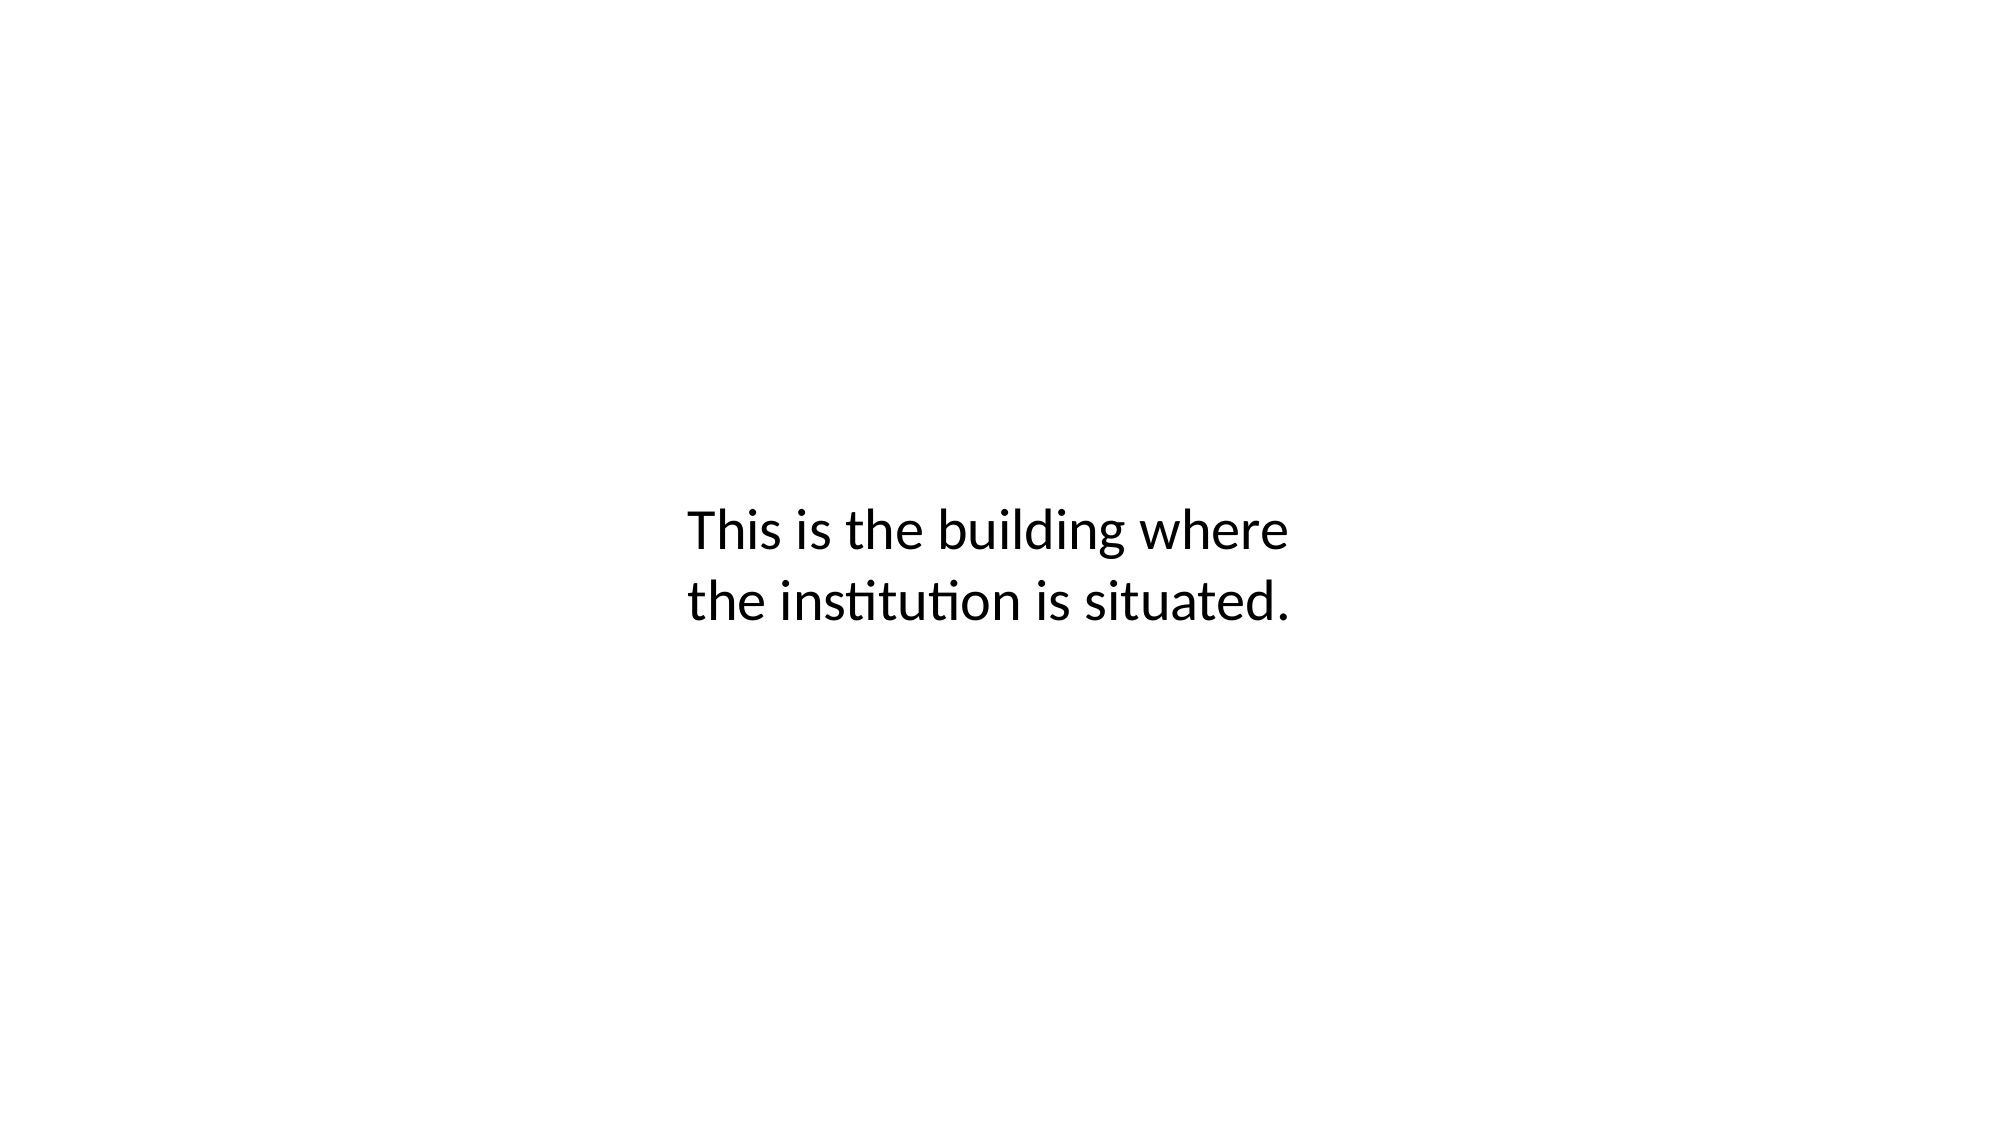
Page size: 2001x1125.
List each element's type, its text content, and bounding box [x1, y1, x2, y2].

text_box This is the building where the institution is situated. [672, 484, 1327, 639]
